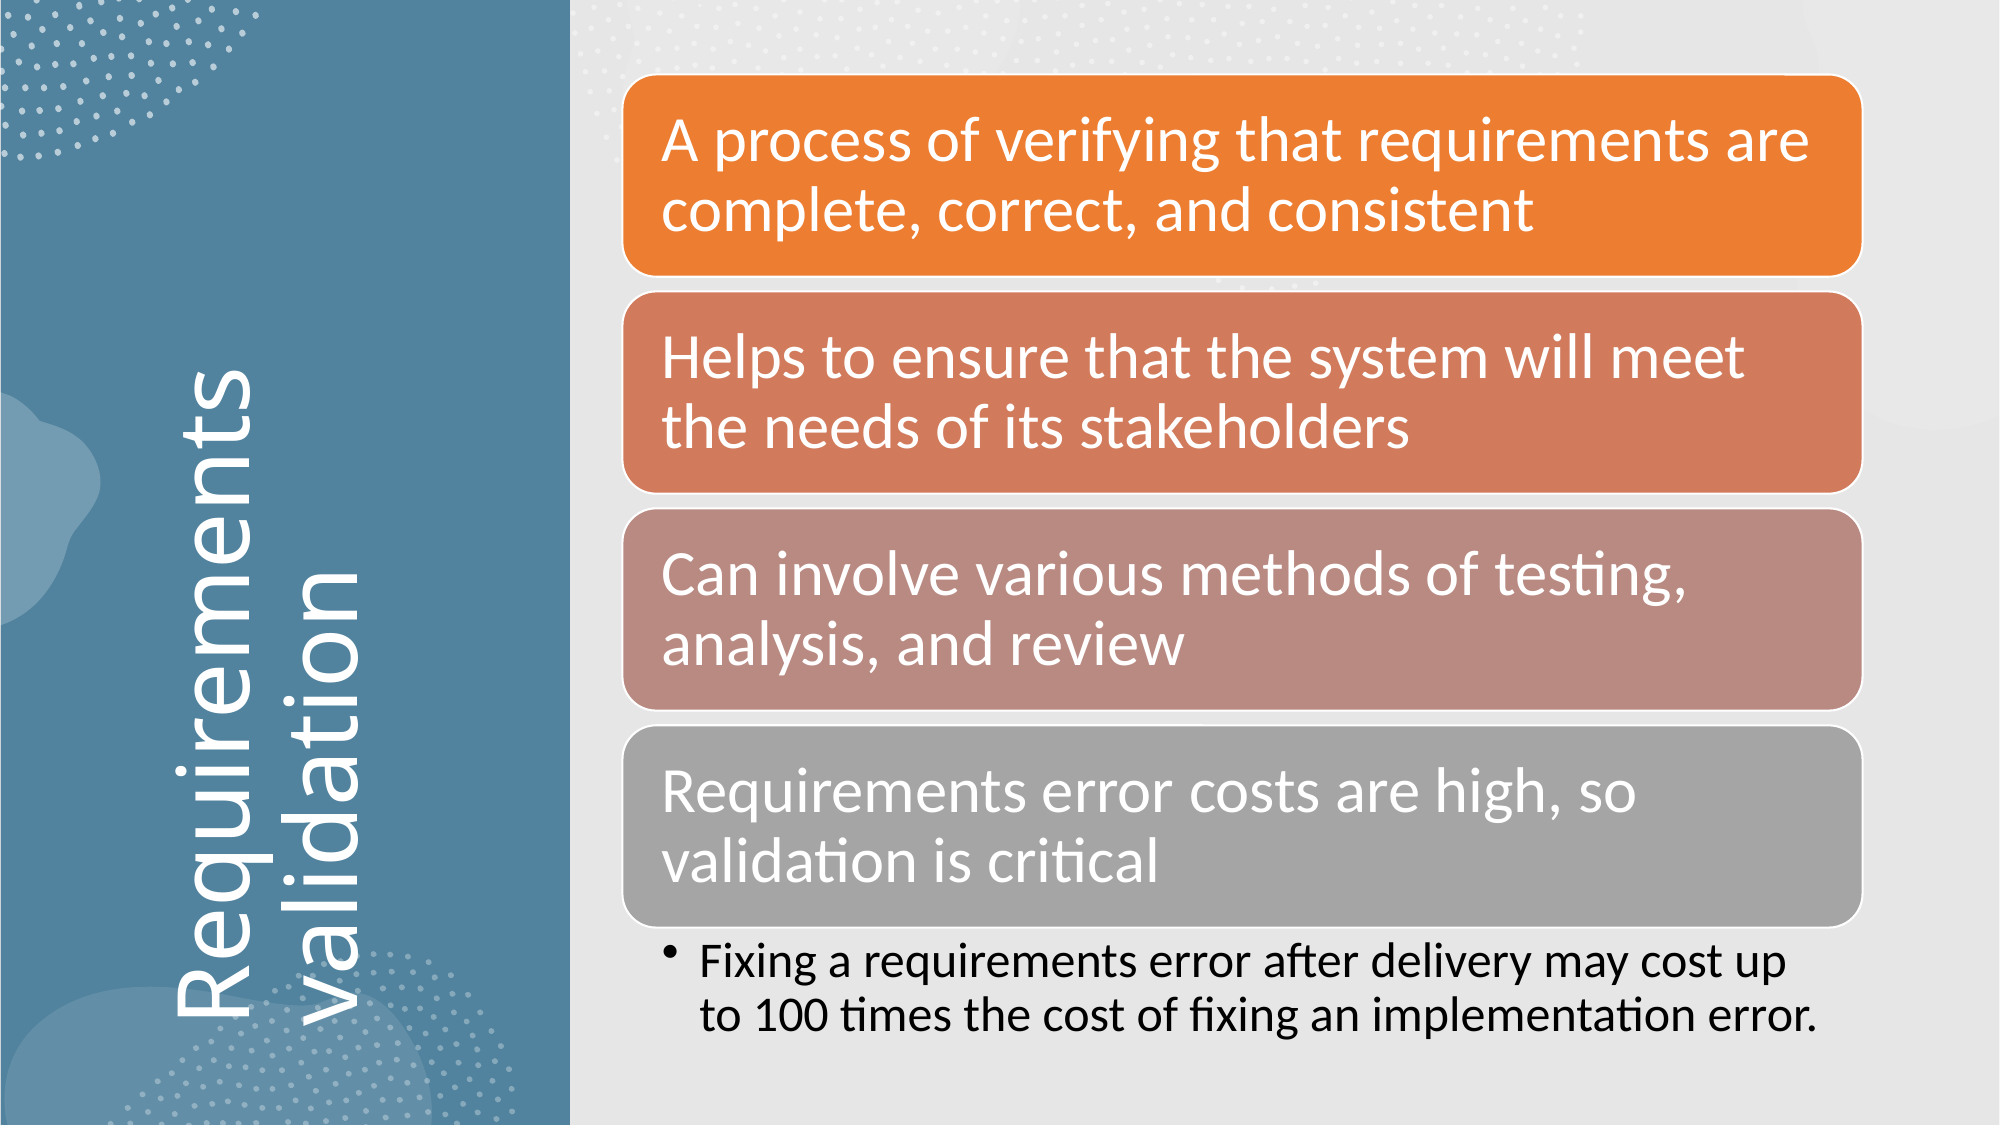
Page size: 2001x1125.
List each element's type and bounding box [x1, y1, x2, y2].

list [622, 47, 1863, 1079]
text_box [0, 0, 2000, 1125]
